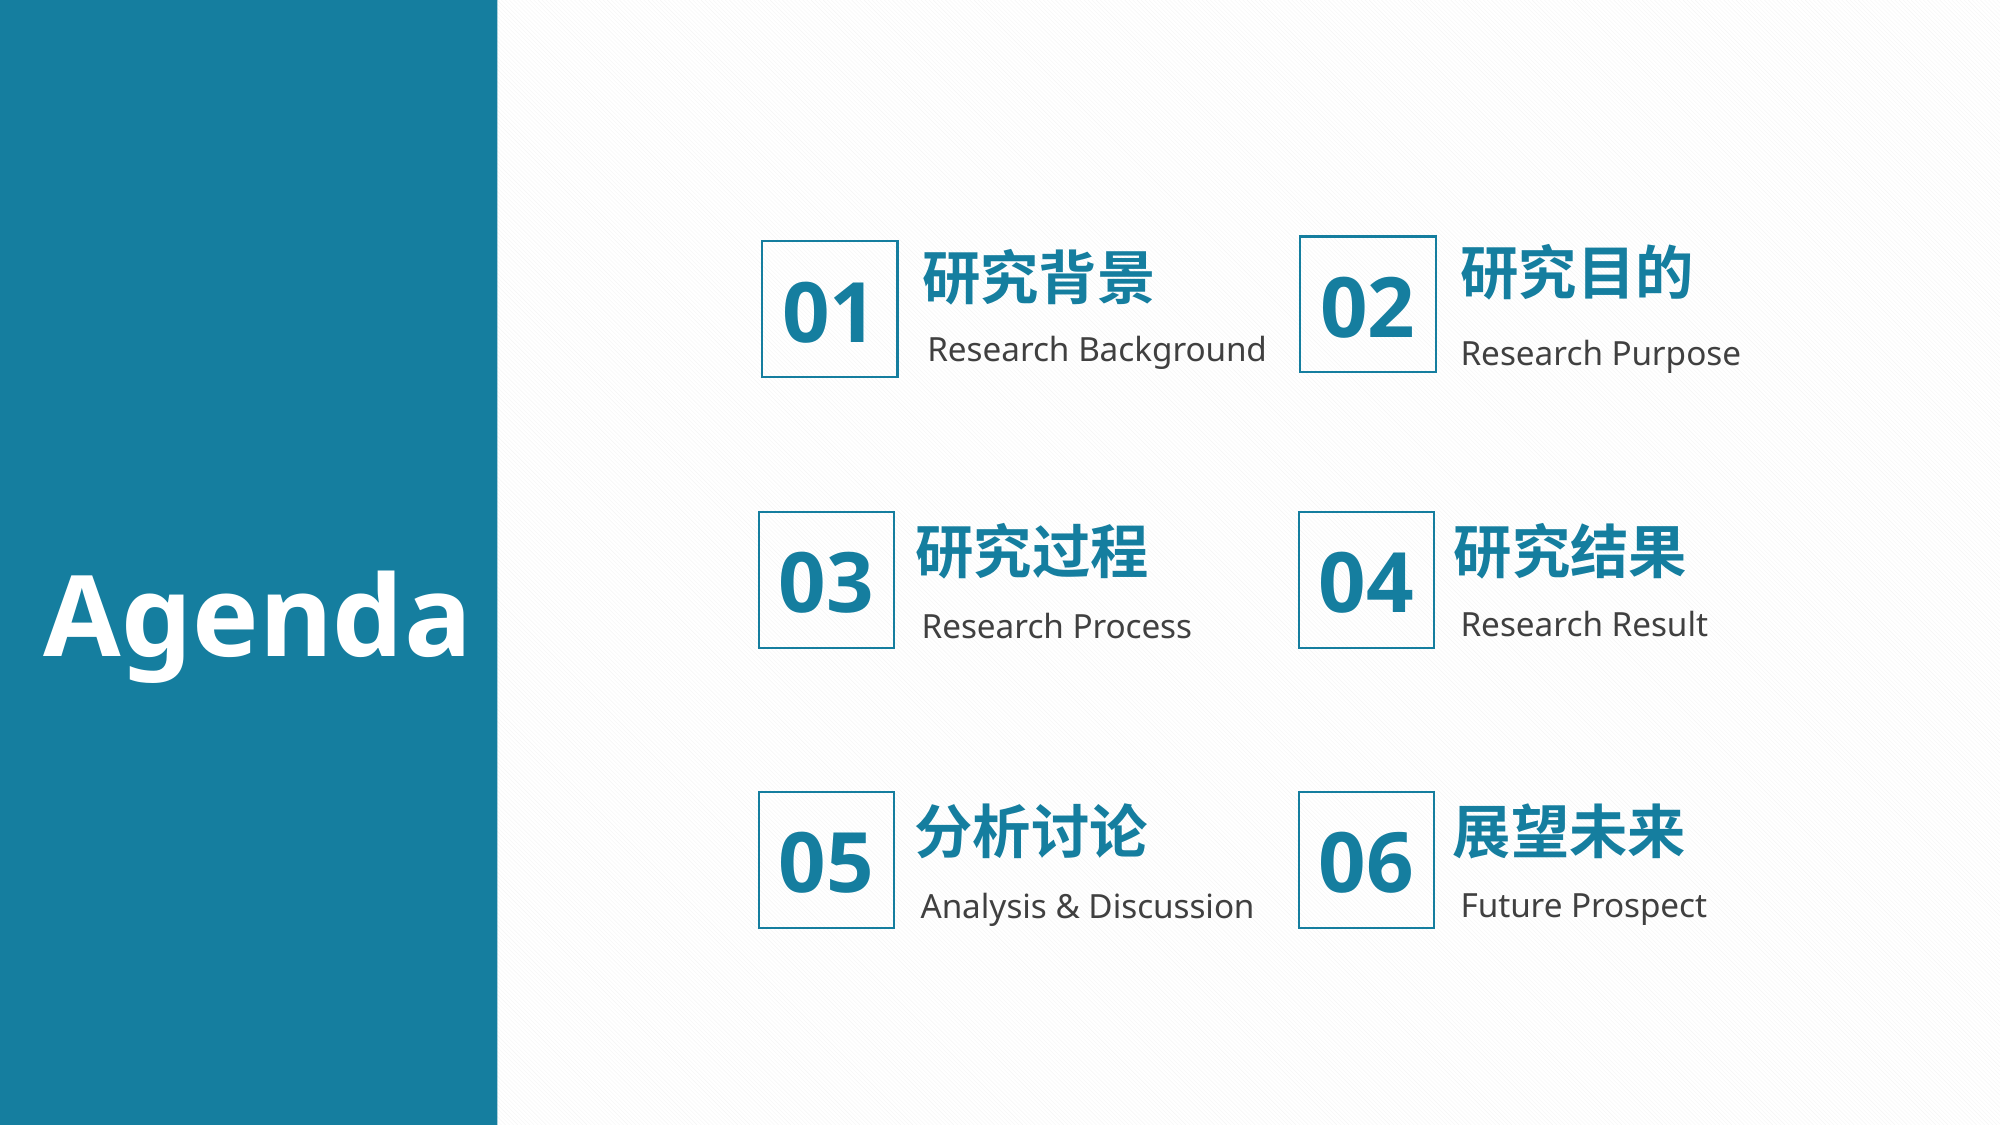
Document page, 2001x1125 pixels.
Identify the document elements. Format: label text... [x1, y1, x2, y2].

text_box 研究结果 [1439, 507, 1832, 593]
text_box [1299, 235, 1437, 373]
text_box Research Purpose [1445, 324, 1839, 379]
text_box [0, 0, 499, 1125]
text_box Agenda [29, 536, 488, 686]
text_box [758, 511, 895, 649]
text_box [1298, 791, 1435, 929]
text_box 研究目的 [1445, 229, 1839, 314]
text_box 研究背景 [907, 233, 1301, 319]
text_box [1298, 511, 1435, 649]
text_box Analysis & Discussion [905, 877, 1299, 933]
text_box [761, 240, 899, 378]
text_box 研究过程 [901, 507, 1294, 593]
text_box Research Result [1445, 595, 1839, 651]
text_box 分析讨论 [900, 788, 1293, 873]
text_box [758, 791, 895, 929]
text_box Future Prospect [1445, 876, 1839, 932]
text_box 展望未来 [1438, 788, 1831, 873]
text_box Research Process [906, 597, 1300, 653]
text_box Research Background [912, 320, 1306, 376]
